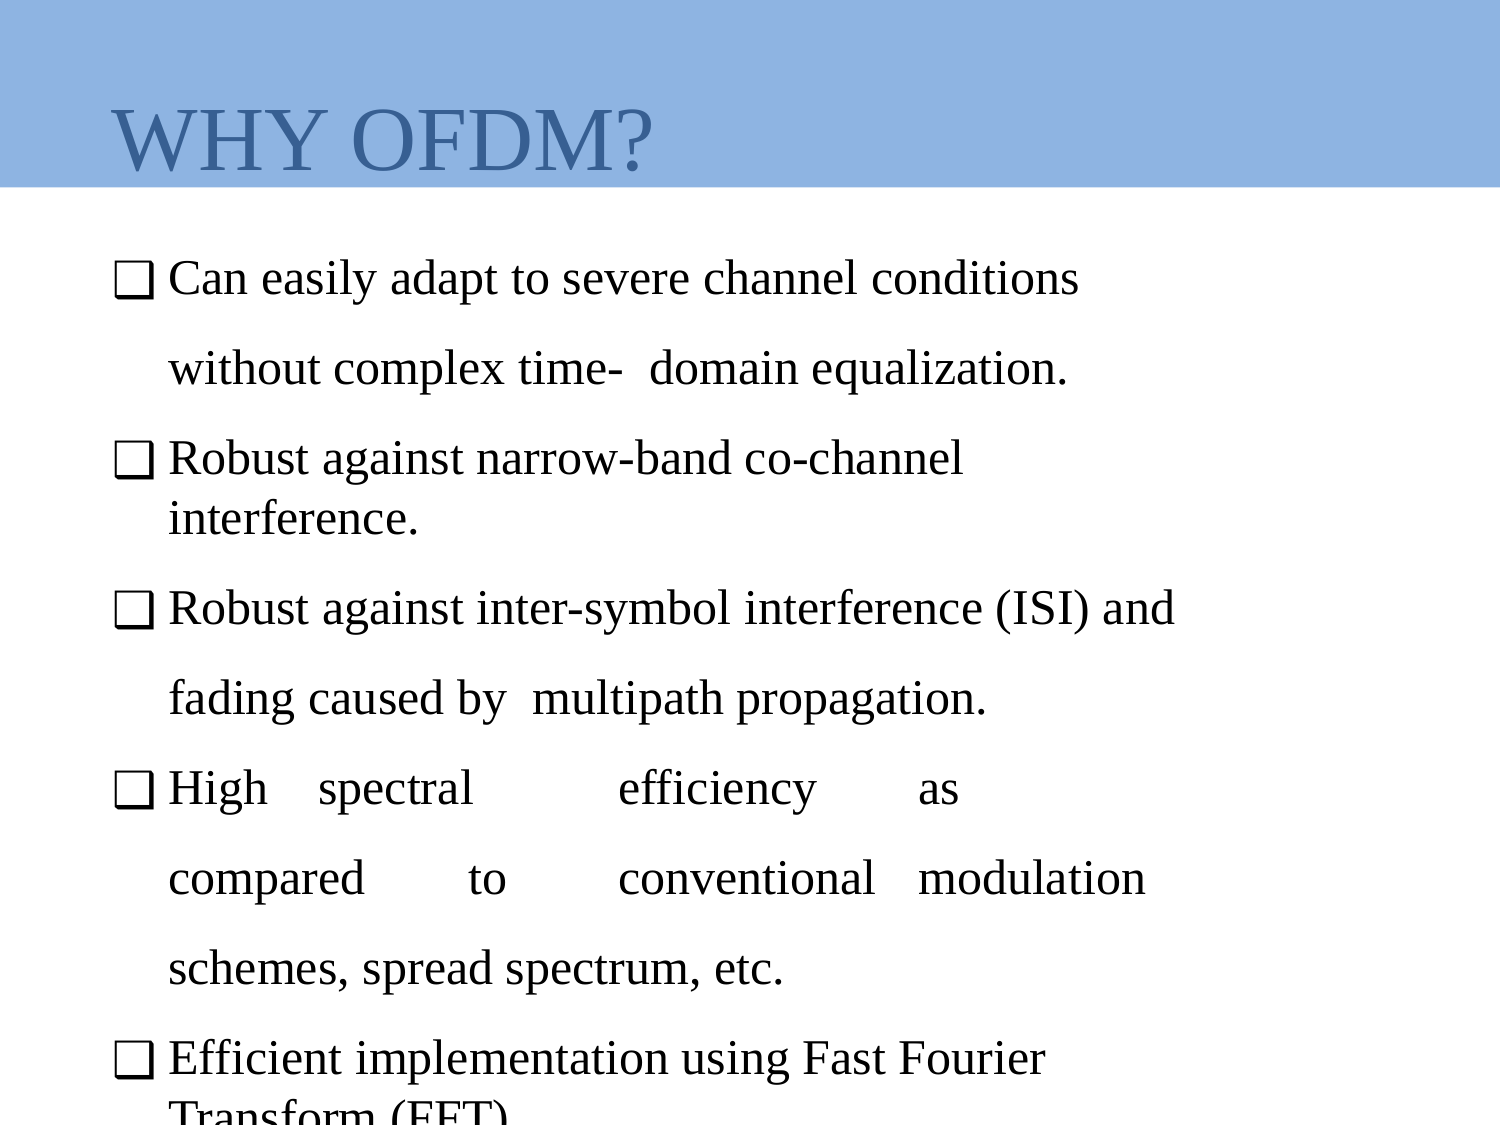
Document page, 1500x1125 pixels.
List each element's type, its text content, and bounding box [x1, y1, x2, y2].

title WHY OFDM? [109, 76, 1500, 267]
text_box Can easily adapt to severe channel conditions without complex time- domain equalization. Robust against narrow-band co-channel interference. Robust against inter-symbol interference (ISI) and fading caused by multipath propagation. High spectral efficiency as compared to conventional modulation schemes, spread spectrum, etc. Efficient implementation using Fast Fourier Transform (FFT). Low sensitivity to time synchronization errors. [109, 212, 1197, 1125]
